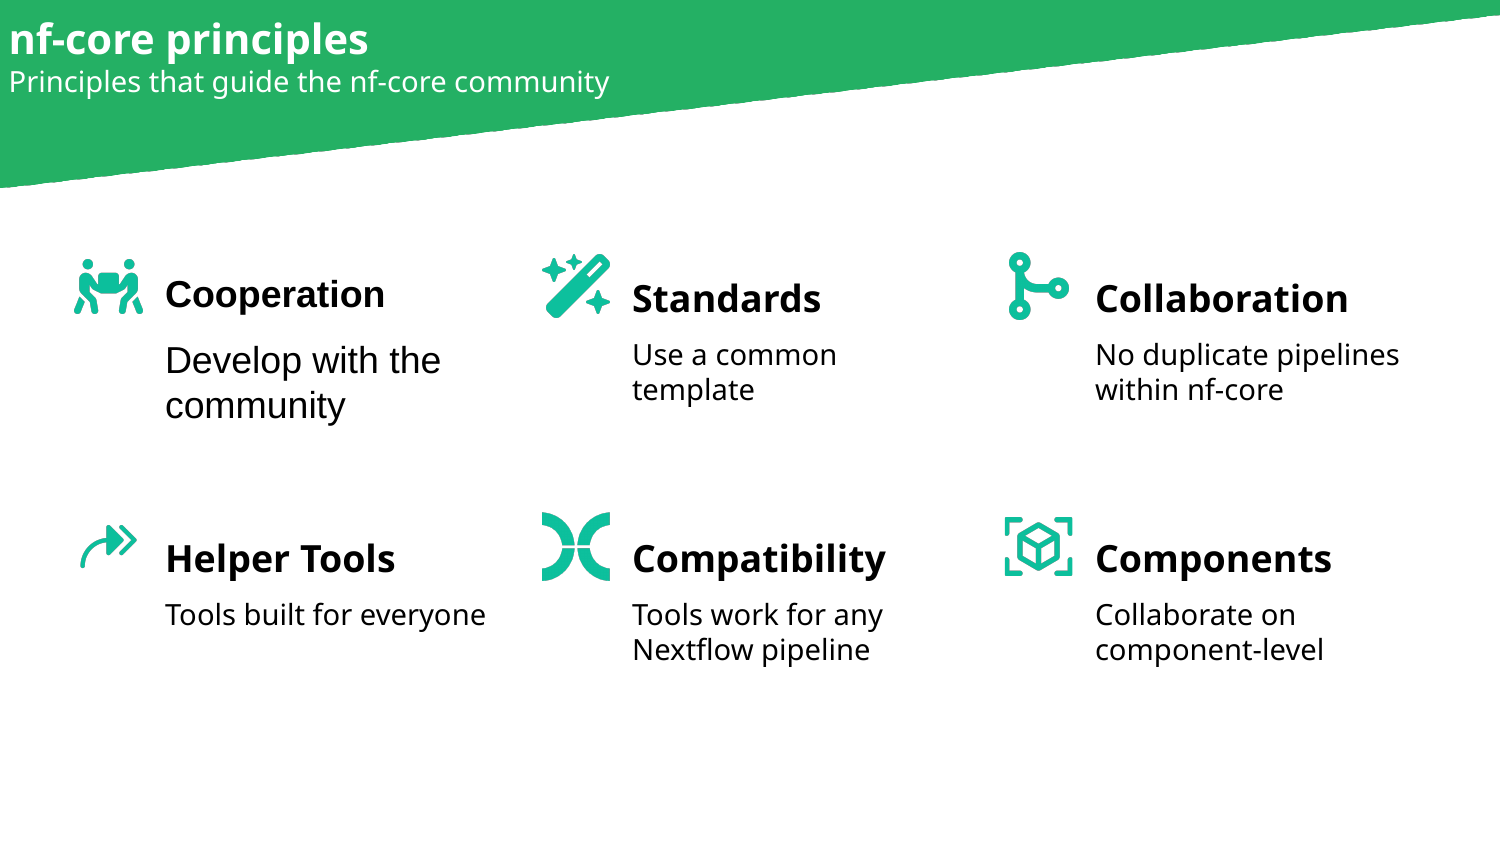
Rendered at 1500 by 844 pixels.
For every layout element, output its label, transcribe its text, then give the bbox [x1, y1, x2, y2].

text_box Tools built for everyone [164, 596, 495, 729]
text_box Components [1094, 521, 1425, 581]
text_box Cooperation [164, 256, 495, 316]
text_box Use a common template [632, 336, 963, 469]
text_box Compatibility [632, 521, 963, 581]
picture [541, 512, 610, 581]
picture [74, 258, 143, 314]
text_box Standards [632, 261, 963, 320]
picture [541, 254, 610, 319]
text_box No duplicate pipelines within nf-core [1094, 336, 1425, 469]
picture [1009, 252, 1069, 320]
picture [0, 0, 1500, 188]
text_box nf-core principles Principles that guide the nf-core community [8, 13, 655, 146]
text_box Collaborate on component-level [1094, 596, 1425, 729]
picture [74, 512, 143, 581]
text_box Tools work for any Nextflow pipeline [632, 596, 963, 729]
picture [1004, 516, 1073, 576]
list Develop with the community [165, 336, 495, 469]
text_box Collaboration [1094, 261, 1425, 320]
text_box Helper Tools [165, 521, 495, 581]
